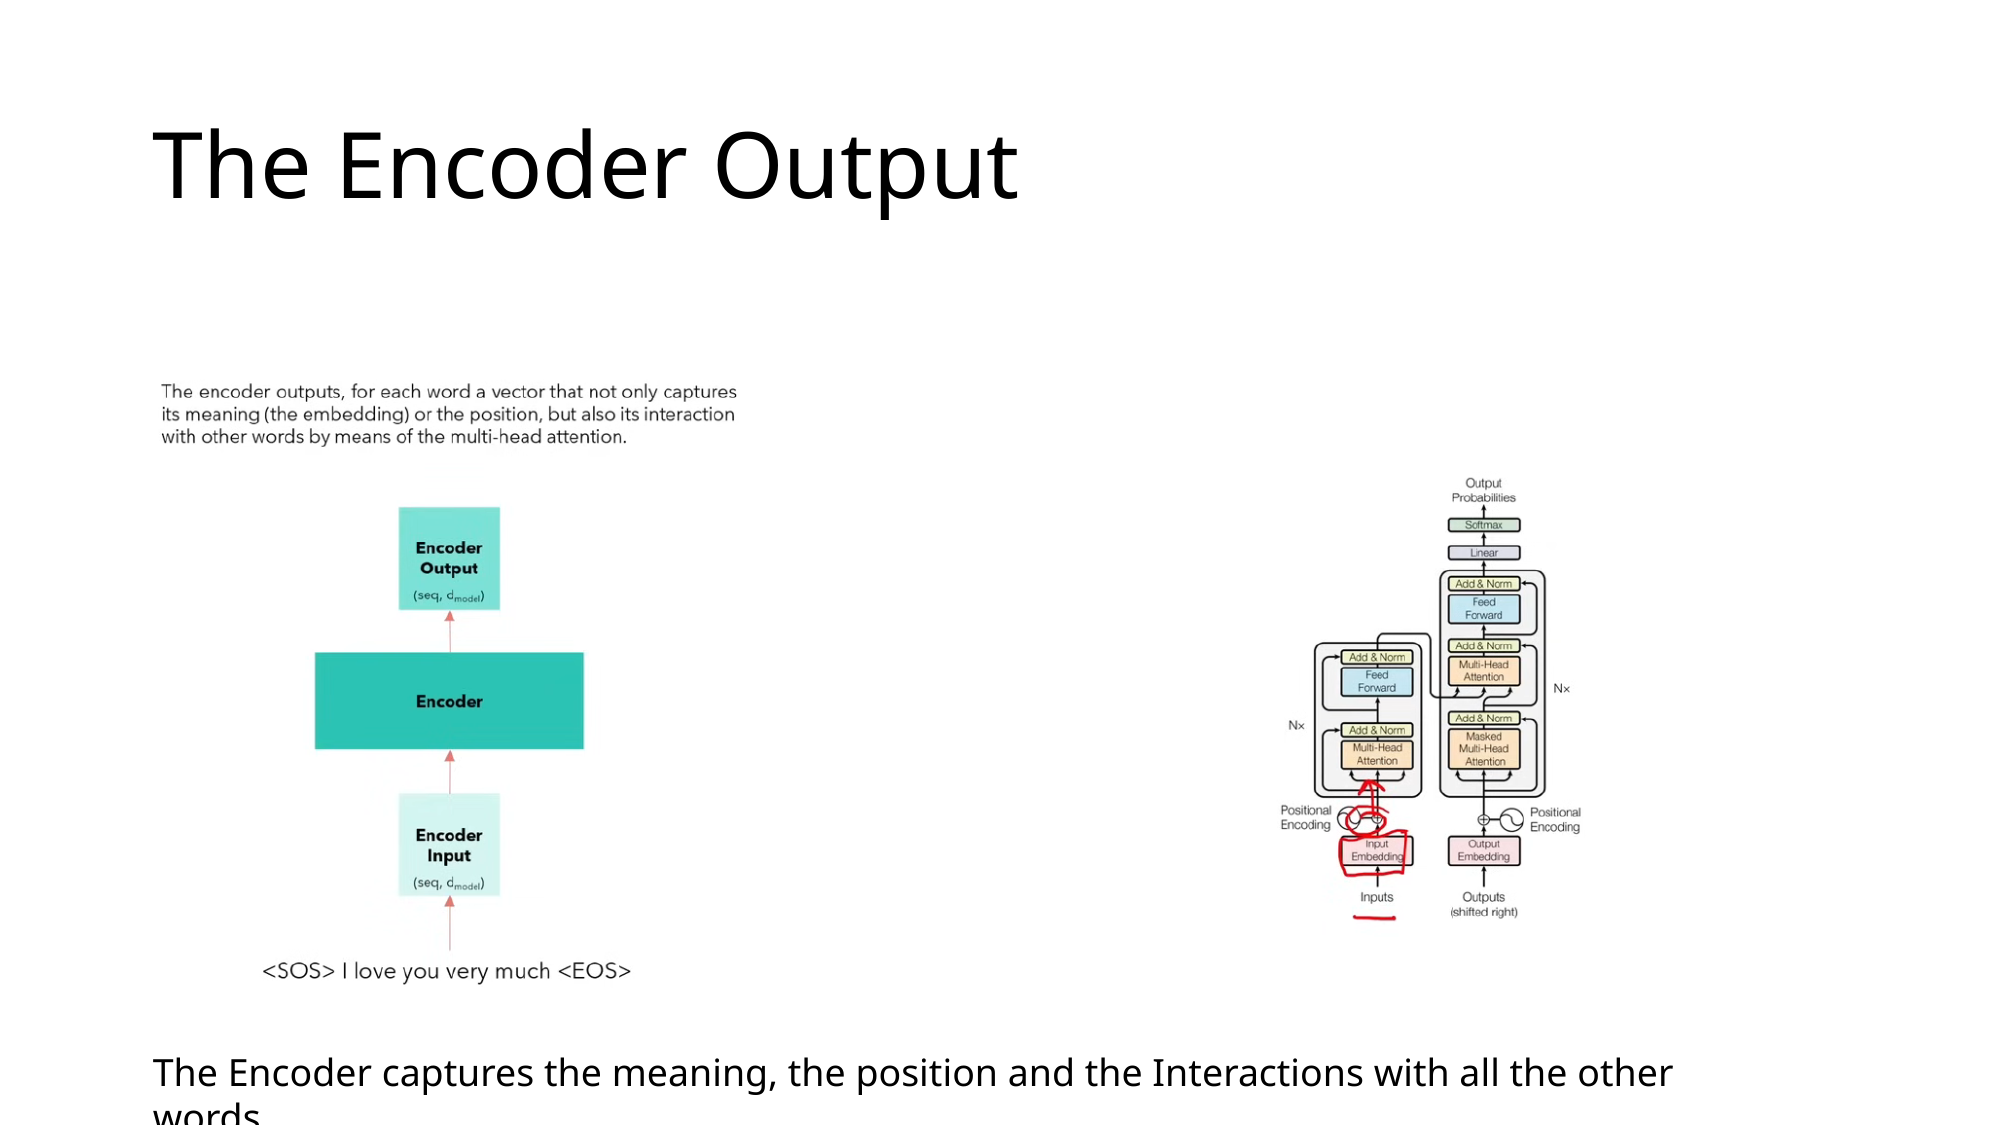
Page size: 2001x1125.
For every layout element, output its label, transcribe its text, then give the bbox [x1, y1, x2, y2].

text_box The Encoder captures the meaning, the position and the Interactions with all the other words​ [137, 1041, 1804, 1125]
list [142, 298, 1858, 1014]
title The Encoder Output [137, 59, 1863, 278]
